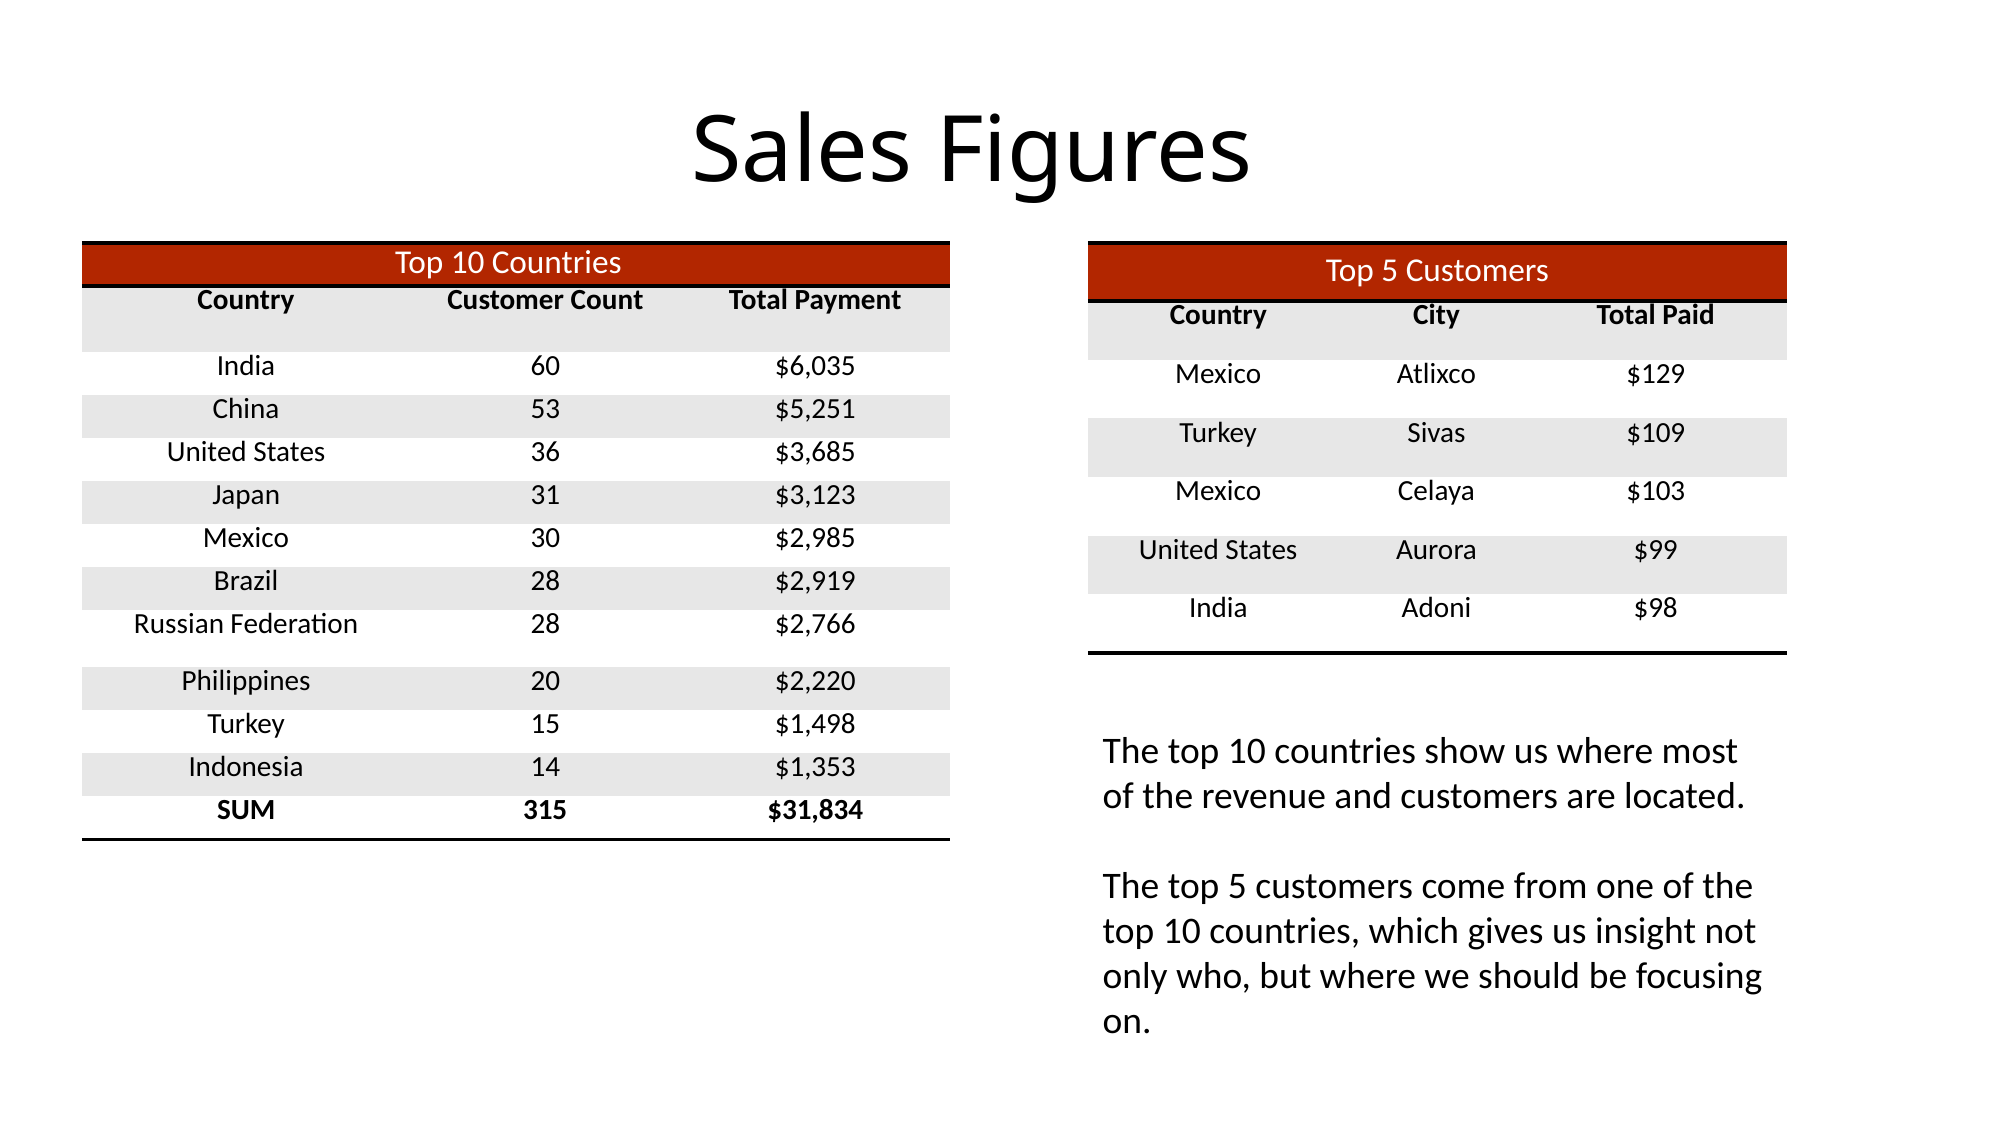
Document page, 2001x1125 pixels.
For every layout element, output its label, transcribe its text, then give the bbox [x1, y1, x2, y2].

table_cell 20 [410, 667, 680, 710]
table_cell Mexico [1088, 477, 1349, 536]
table_cell Japan [82, 481, 410, 524]
table_cell 28 [410, 567, 680, 610]
table_cell 53 [410, 395, 680, 438]
text_box The top 10 countries show us where most of the revenue and customers are located. The top 5 customers come from one of the top 10 countries, which gives us insight not only who, but where we should be focusing on. [1087, 718, 1788, 1049]
table_cell Total Payment [680, 288, 950, 352]
table_cell $1,353 [680, 753, 950, 796]
table_cell Sivas [1349, 418, 1524, 477]
table_cell Mexico [82, 524, 410, 567]
table_cell $3,685 [680, 438, 950, 481]
table_cell Mexico [1088, 360, 1349, 418]
table_header Top 10 Countries [82, 245, 680, 284]
table_cell Turkey [82, 710, 410, 753]
table_cell City [1349, 303, 1524, 360]
table_cell $98 [1524, 594, 1787, 651]
table_cell $5,251 [680, 395, 950, 438]
table_cell Turkey [1088, 418, 1349, 477]
table_cell $3,123 [680, 481, 950, 524]
table_cell $6,035 [680, 352, 950, 395]
table_cell India [1088, 594, 1349, 651]
table_cell United States [1088, 536, 1349, 594]
table_cell $109 [1524, 418, 1787, 477]
table_cell Indonesia [82, 753, 410, 796]
table_cell United States [82, 438, 410, 481]
table_cell 36 [410, 438, 680, 481]
table_cell 31 [410, 481, 680, 524]
table_cell $1,498 [680, 710, 950, 753]
table_cell India [82, 352, 410, 395]
table_cell 28 [410, 610, 680, 667]
table_cell Country [82, 288, 410, 352]
table_cell $31,834 [680, 796, 950, 838]
table_cell 315 [410, 796, 680, 838]
table_cell SUM [82, 796, 410, 838]
table_cell Atlixco [1349, 360, 1524, 418]
table_cell 60 [410, 352, 680, 395]
table_cell $2,919 [680, 567, 950, 610]
table_cell $2,220 [680, 667, 950, 710]
table_header Top 5 Customers [1088, 245, 1787, 299]
table_cell $2,766 [680, 610, 950, 667]
table_cell China [82, 395, 410, 438]
table_cell Total Paid [1524, 303, 1787, 360]
table_cell 15 [410, 710, 680, 753]
table_cell Adoni [1349, 594, 1524, 651]
table_cell $2,985 [680, 524, 950, 567]
table_cell Celaya [1349, 477, 1524, 536]
table_cell Russian Federation [82, 610, 410, 667]
table_cell $103 [1524, 477, 1787, 536]
table_cell $129 [1524, 360, 1787, 418]
table_cell Philippines [82, 667, 410, 710]
table_header [680, 245, 950, 284]
table_cell $99 [1524, 536, 1787, 594]
title Sales Figures [184, 27, 1760, 178]
table_cell Country [1088, 303, 1349, 360]
table_cell Customer Count [410, 288, 680, 352]
table_cell Aurora [1349, 536, 1524, 594]
table_cell 14 [410, 753, 680, 796]
table_cell Brazil [82, 567, 410, 610]
table_cell 30 [410, 524, 680, 567]
